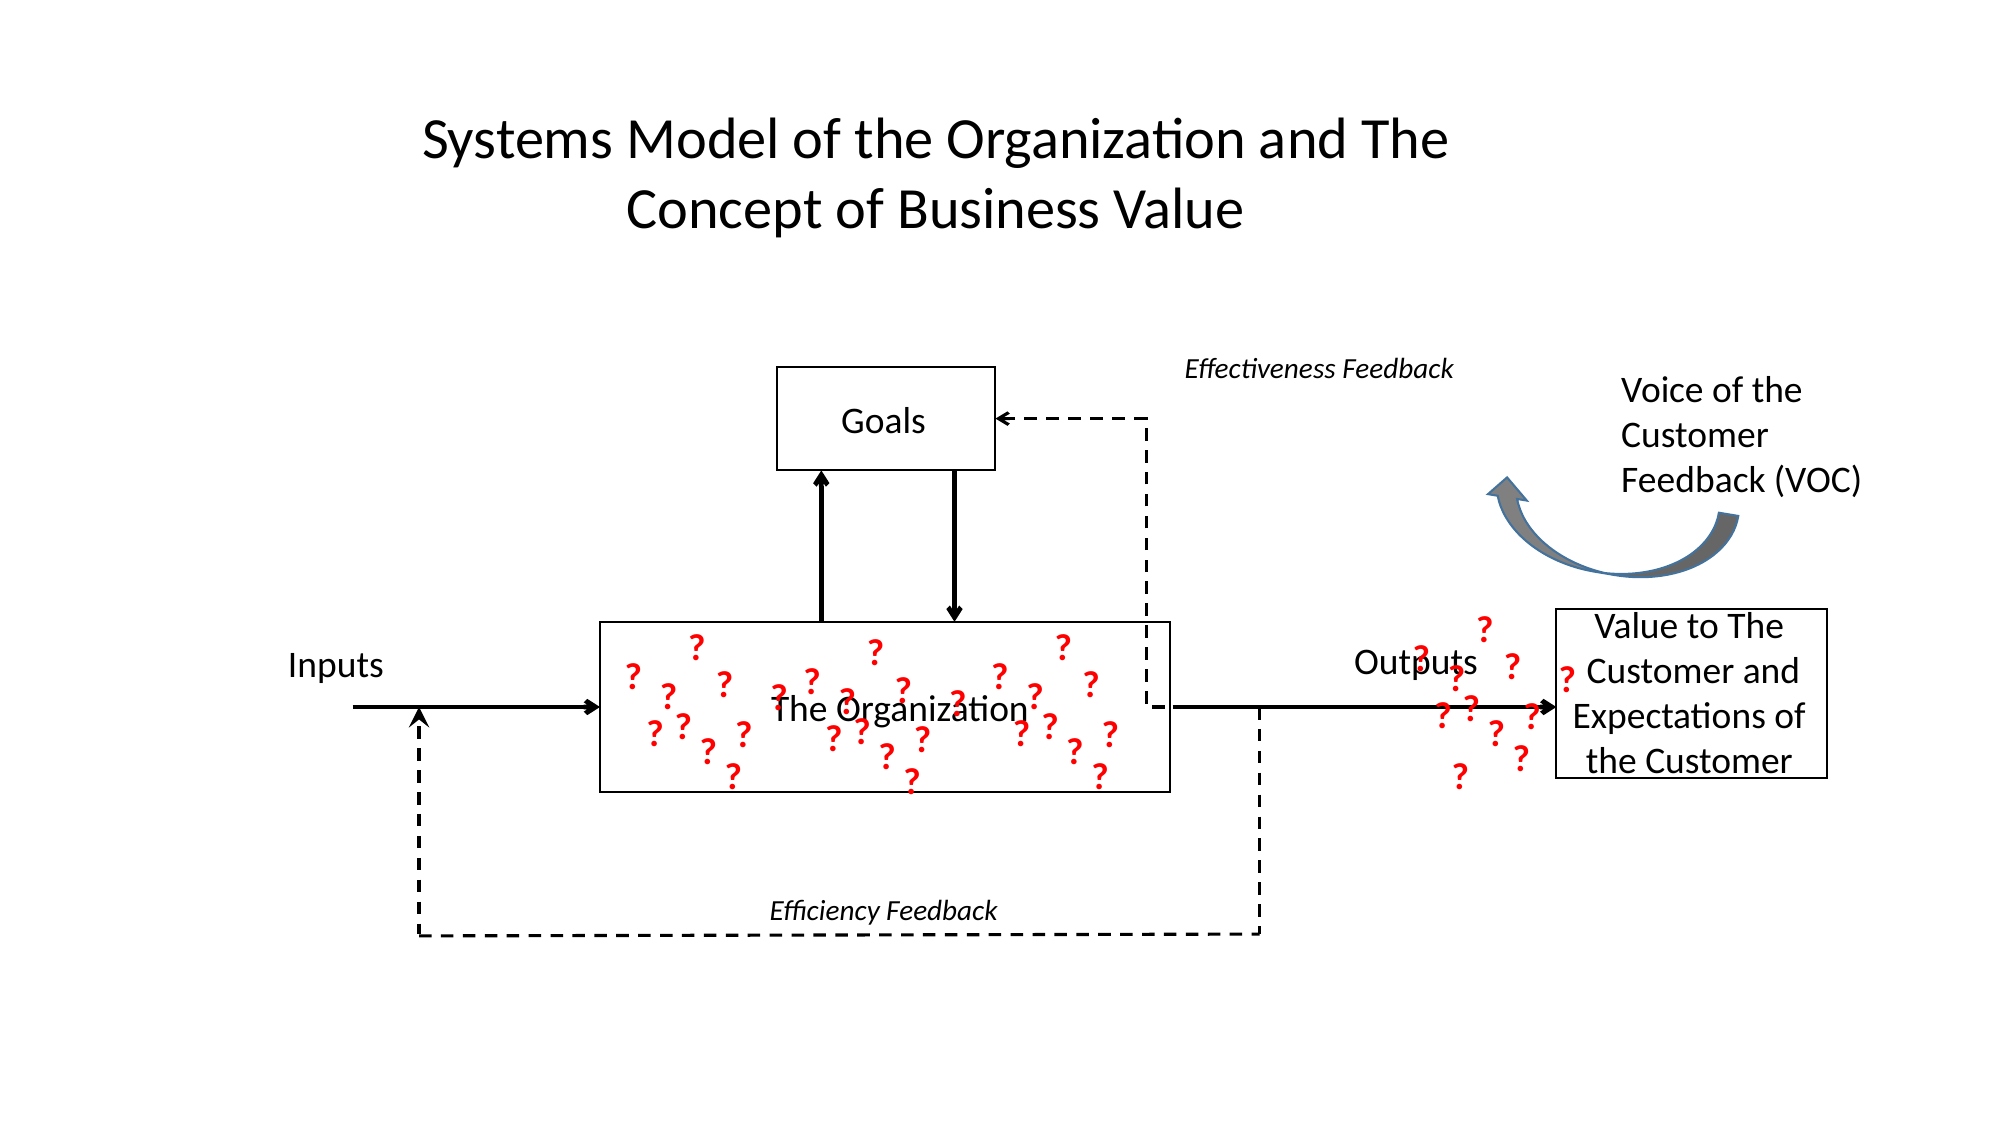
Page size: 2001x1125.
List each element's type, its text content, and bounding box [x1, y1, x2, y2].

text_box [776, 366, 996, 471]
text_box Effectiveness Feedback [1122, 341, 1517, 392]
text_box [995, 418, 1297, 597]
text_box Inputs [252, 633, 420, 693]
text_box [1485, 475, 1740, 579]
text_box Voice of the Customer Feedback (VOC) [1606, 357, 1880, 507]
text_box [599, 621, 609, 793]
text_box Efficiency Feedback [686, 883, 1081, 934]
text_box Goals [800, 388, 967, 449]
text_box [609, 597, 1635, 811]
text_box Value to The Customer and Expectations of the Customer [1542, 593, 1837, 789]
text_box Systems Model of the Organization and The Concept of Business Value [397, 93, 1474, 248]
